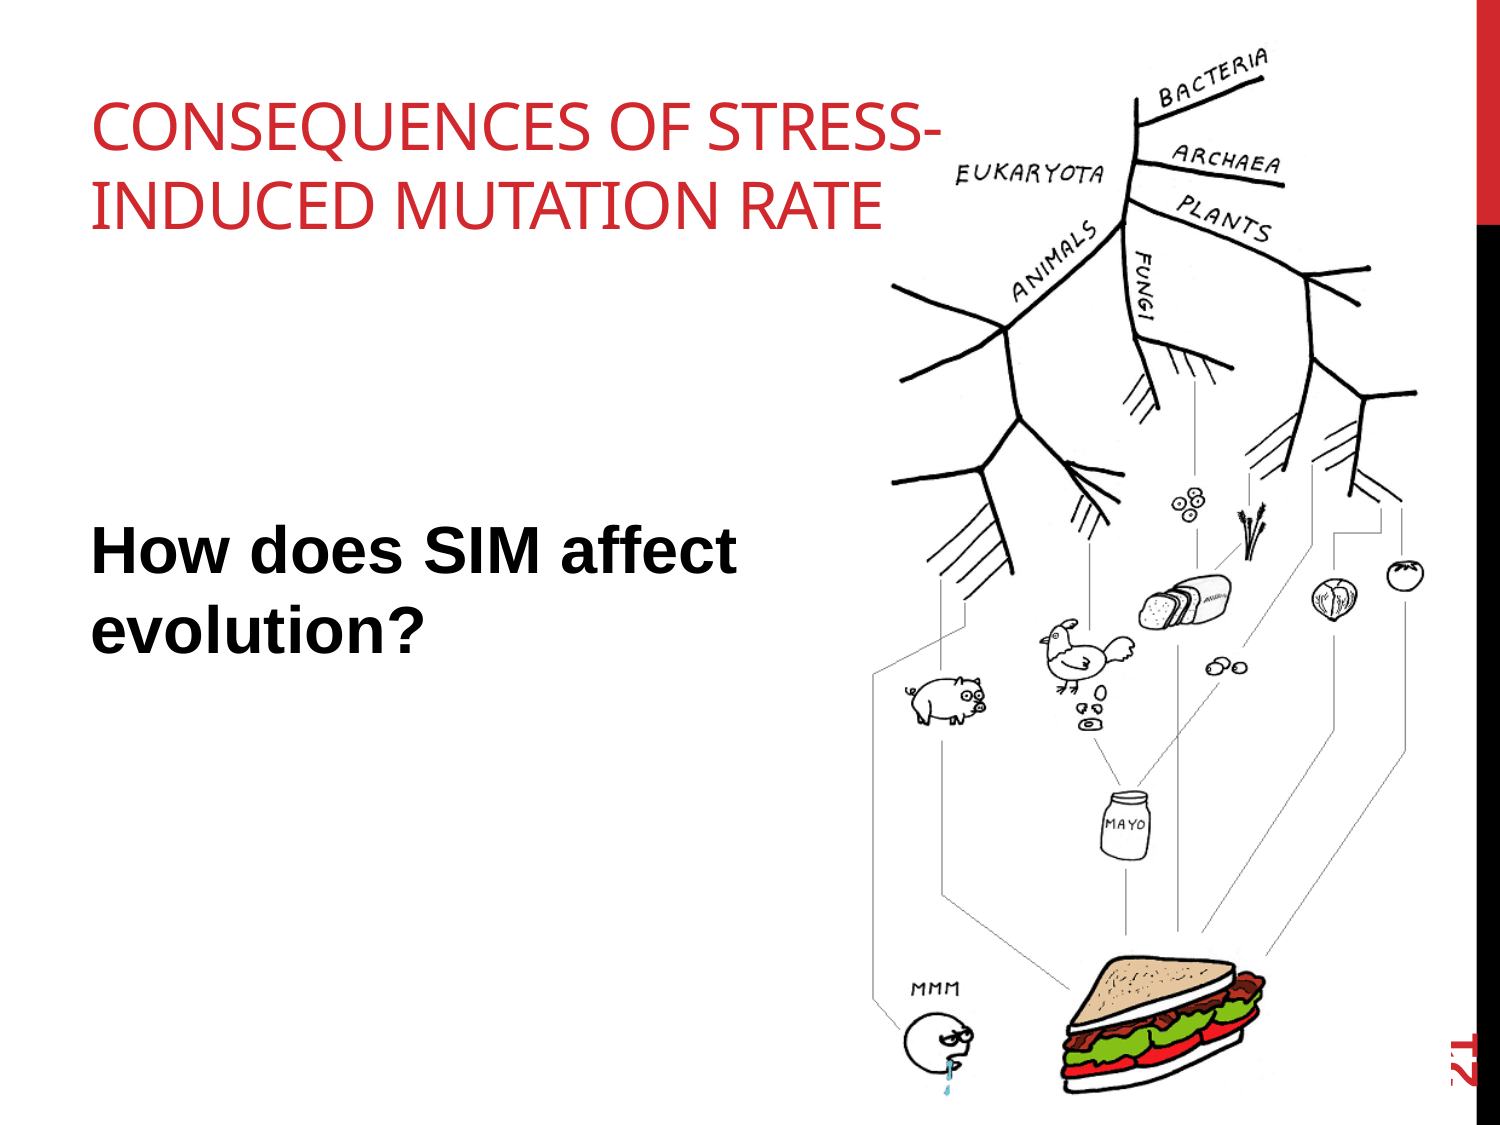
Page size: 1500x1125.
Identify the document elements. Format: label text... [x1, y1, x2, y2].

list How does SIM affect evolution? [75, 287, 798, 1005]
picture [843, 35, 1452, 1107]
slide_number 21 [1459, 887, 1488, 1104]
title Consequences of stress-induced mutation rate [75, 25, 1025, 250]
